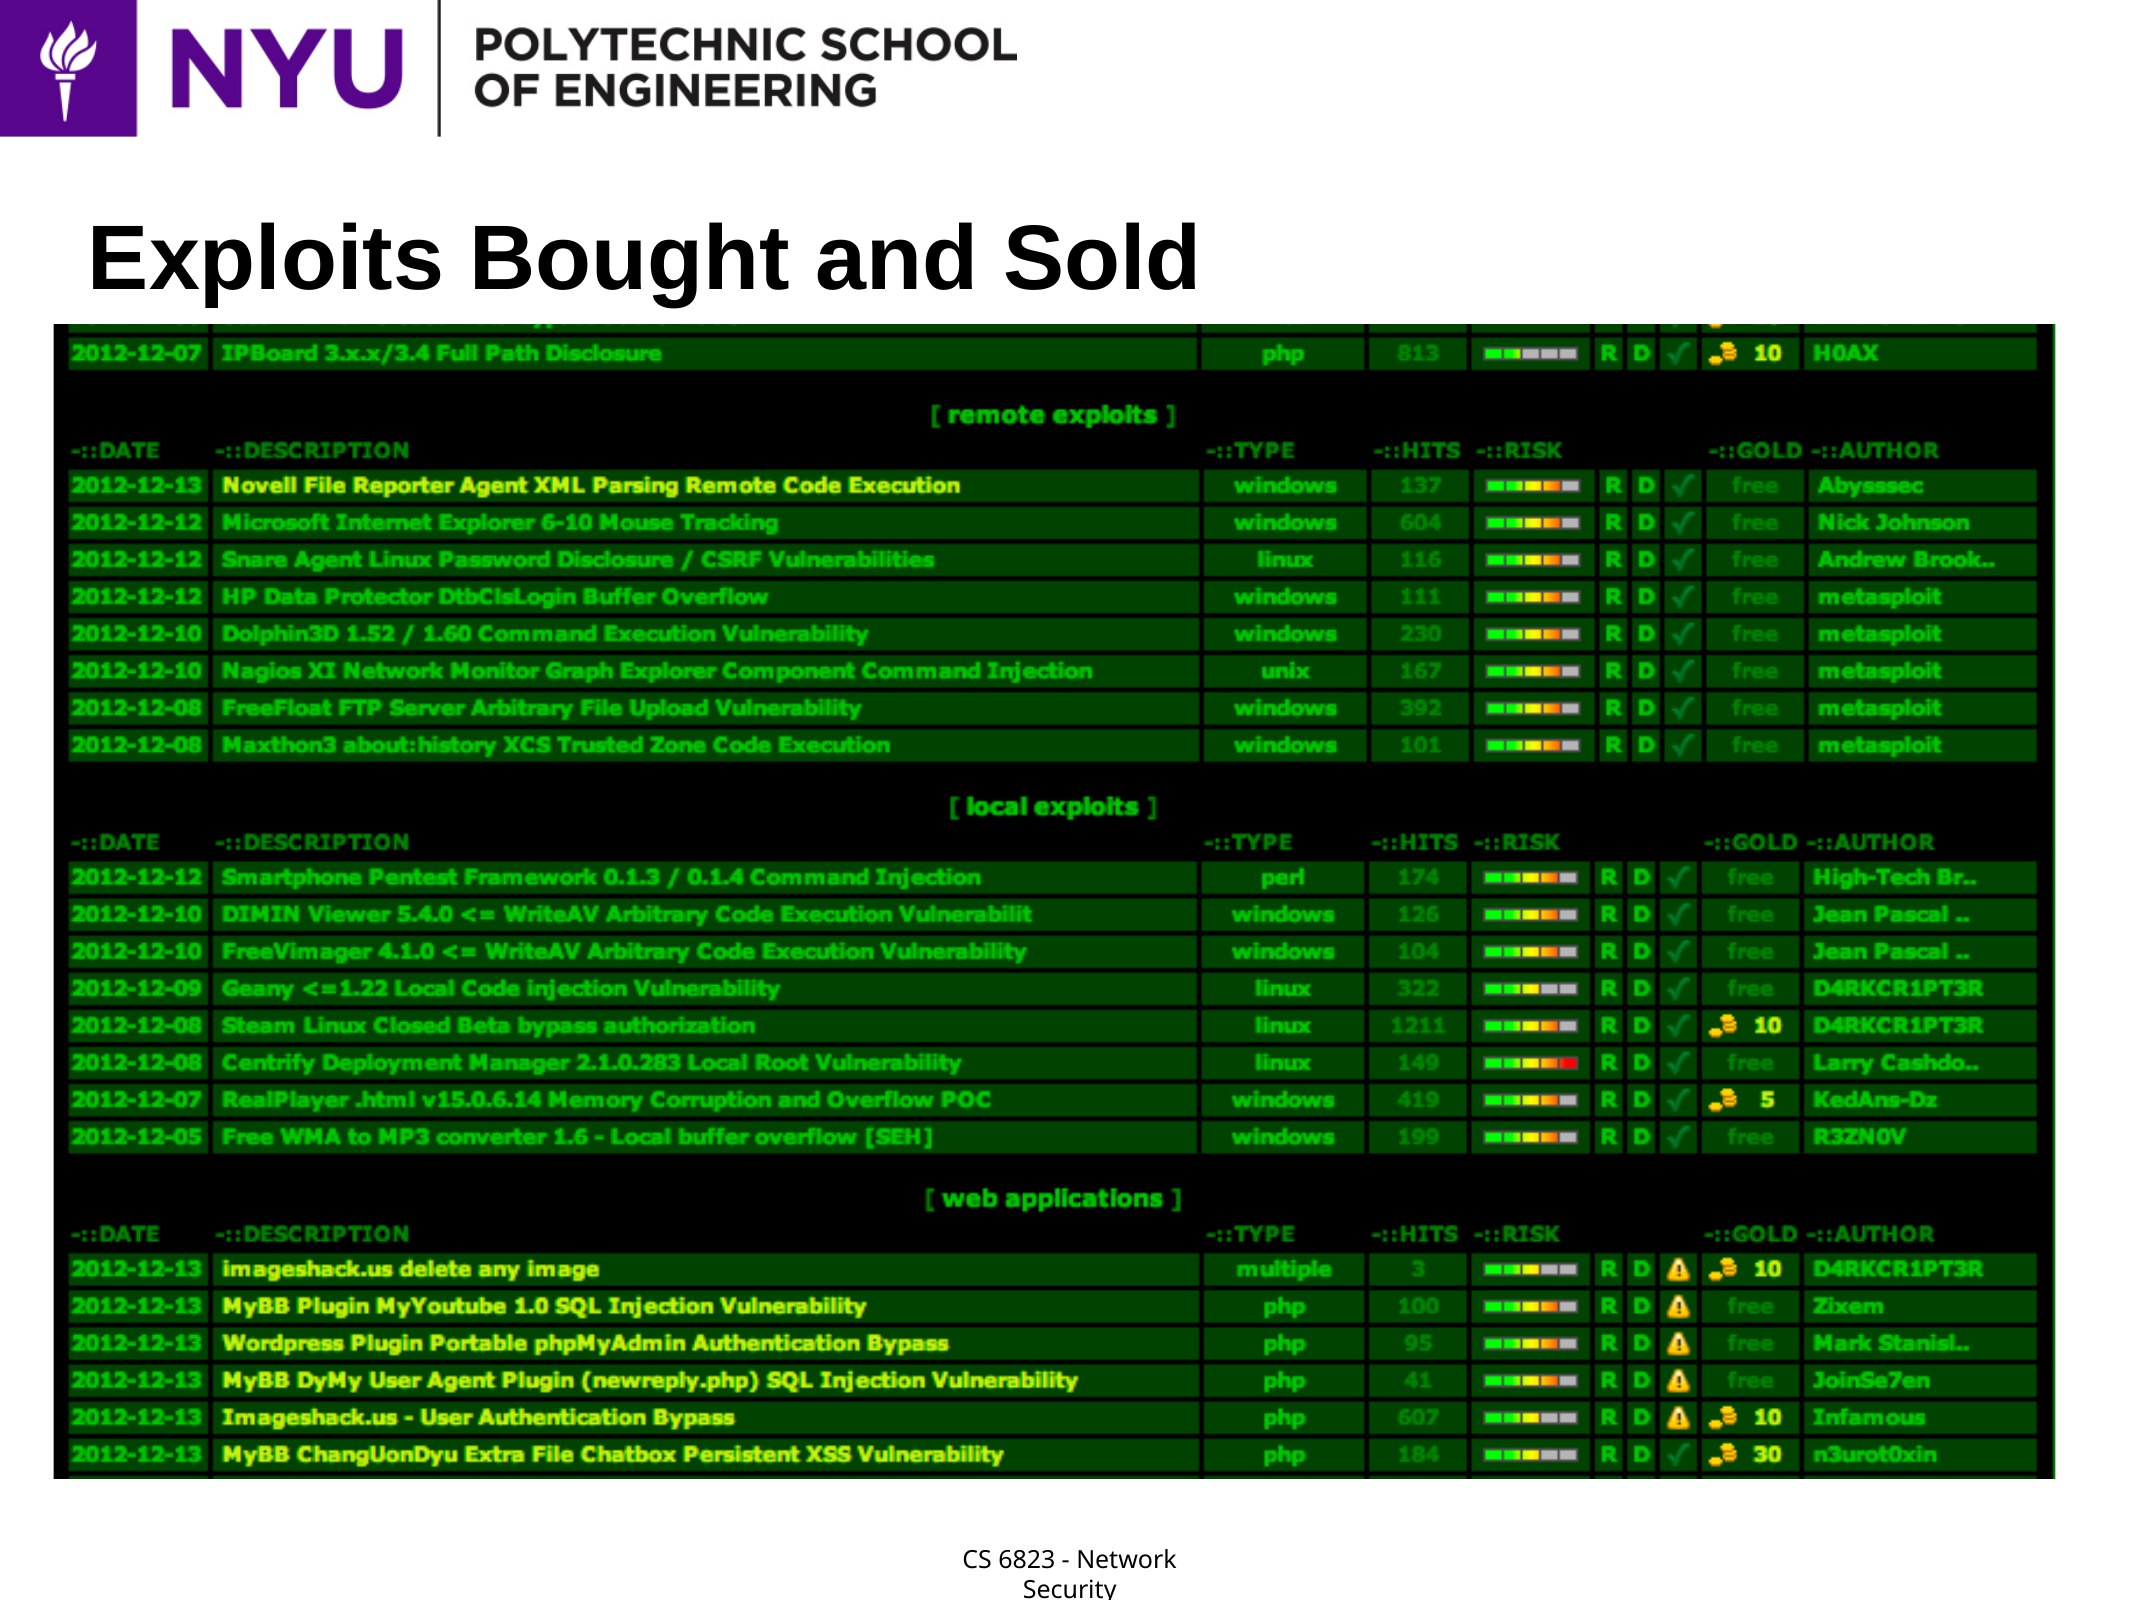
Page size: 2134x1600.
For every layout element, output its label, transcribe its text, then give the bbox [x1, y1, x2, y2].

title Exploits Bought and Sold [66, 187, 2069, 273]
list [53, 324, 2056, 1480]
picture [0, 0, 1017, 138]
